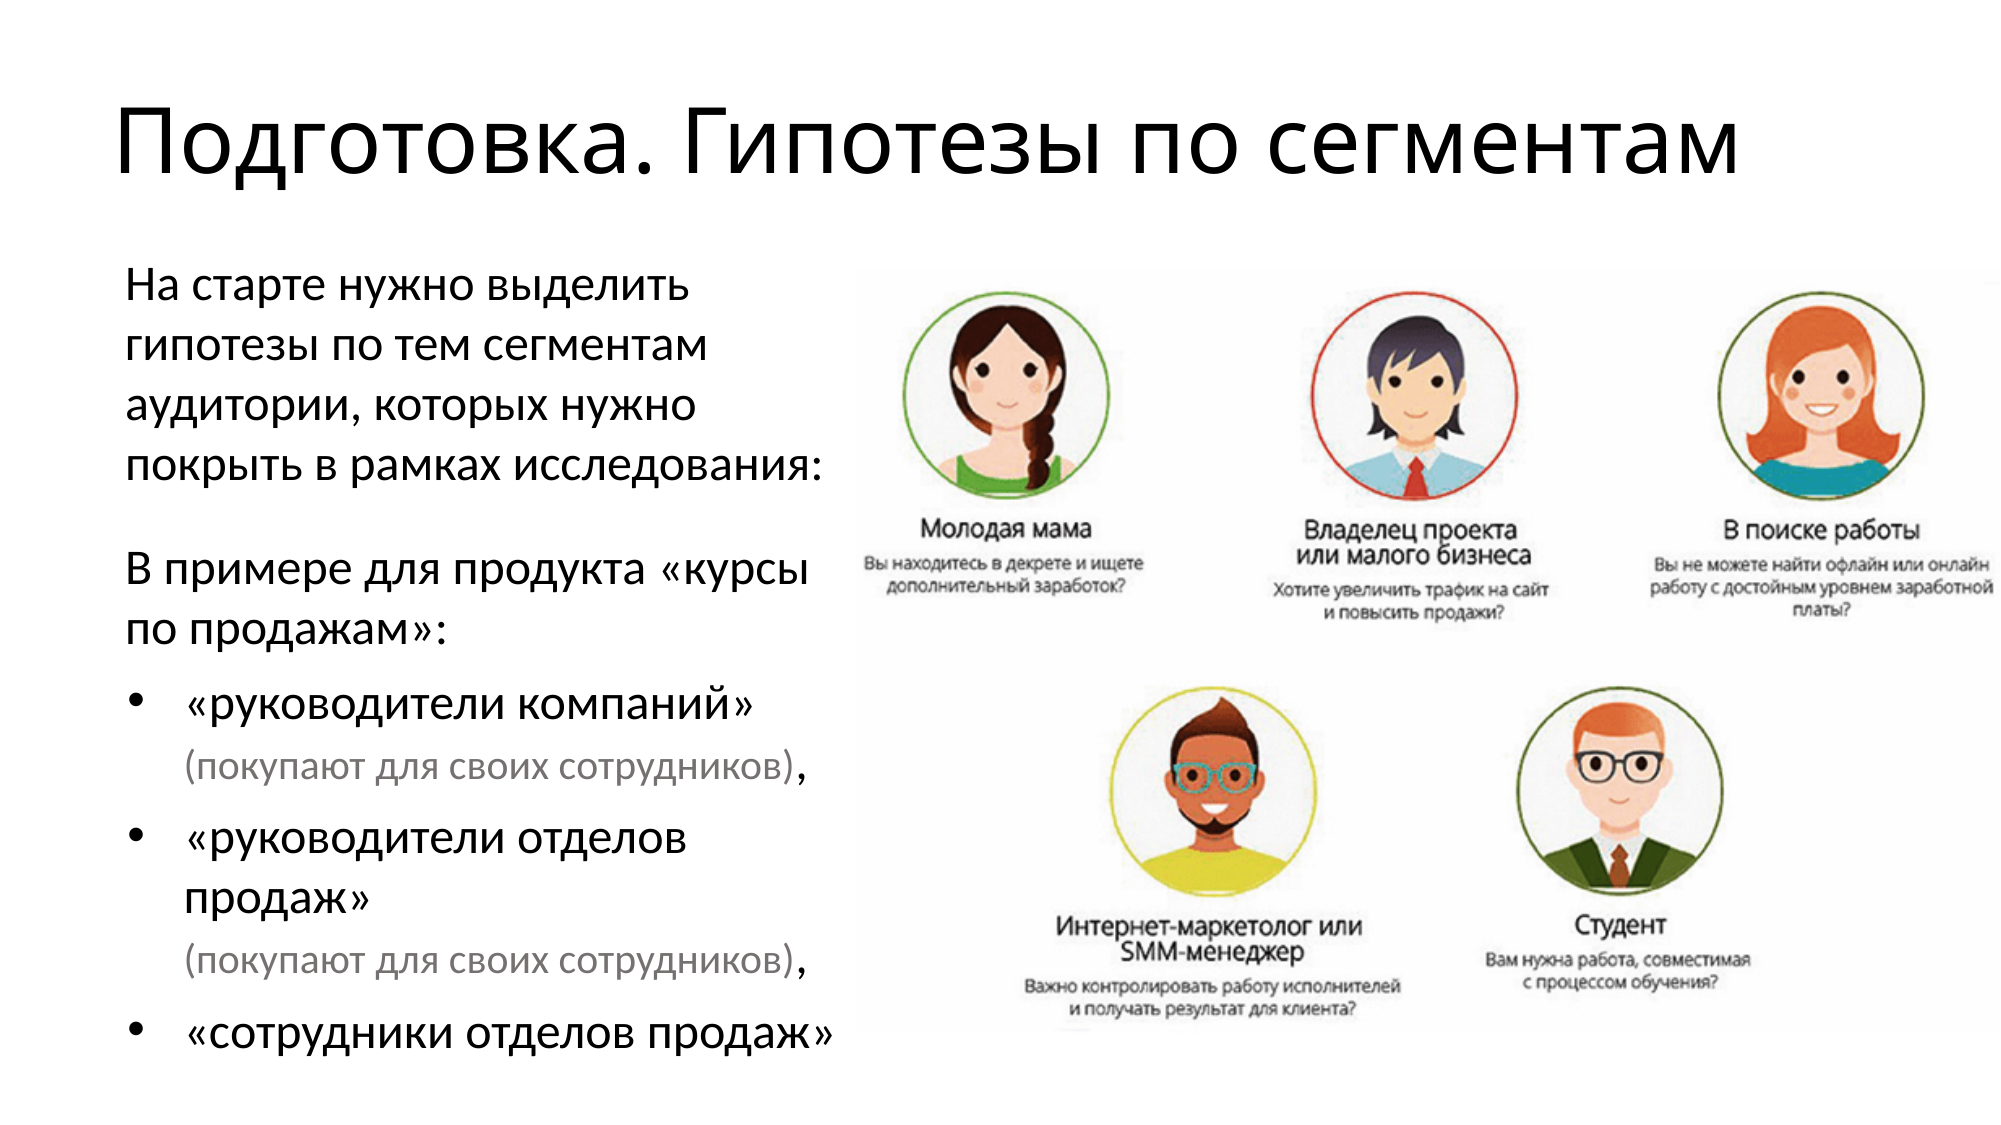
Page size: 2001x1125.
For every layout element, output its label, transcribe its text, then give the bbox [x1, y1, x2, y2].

picture [856, 269, 2000, 1033]
list На старте нужно выделить гипотезы по тем сегментам аудитории, которых нужно покрыть в рамках исследования: В примере для продукта «курсы по продажам»: «руководители компаний» (покупают для своих сотрудников), «руководители отделов продаж» (покупают для своих сотрудников), «сотрудники отделов продаж» [110, 242, 857, 1096]
title Подготовка. Гипотезы по сегментам [110, 40, 1836, 231]
